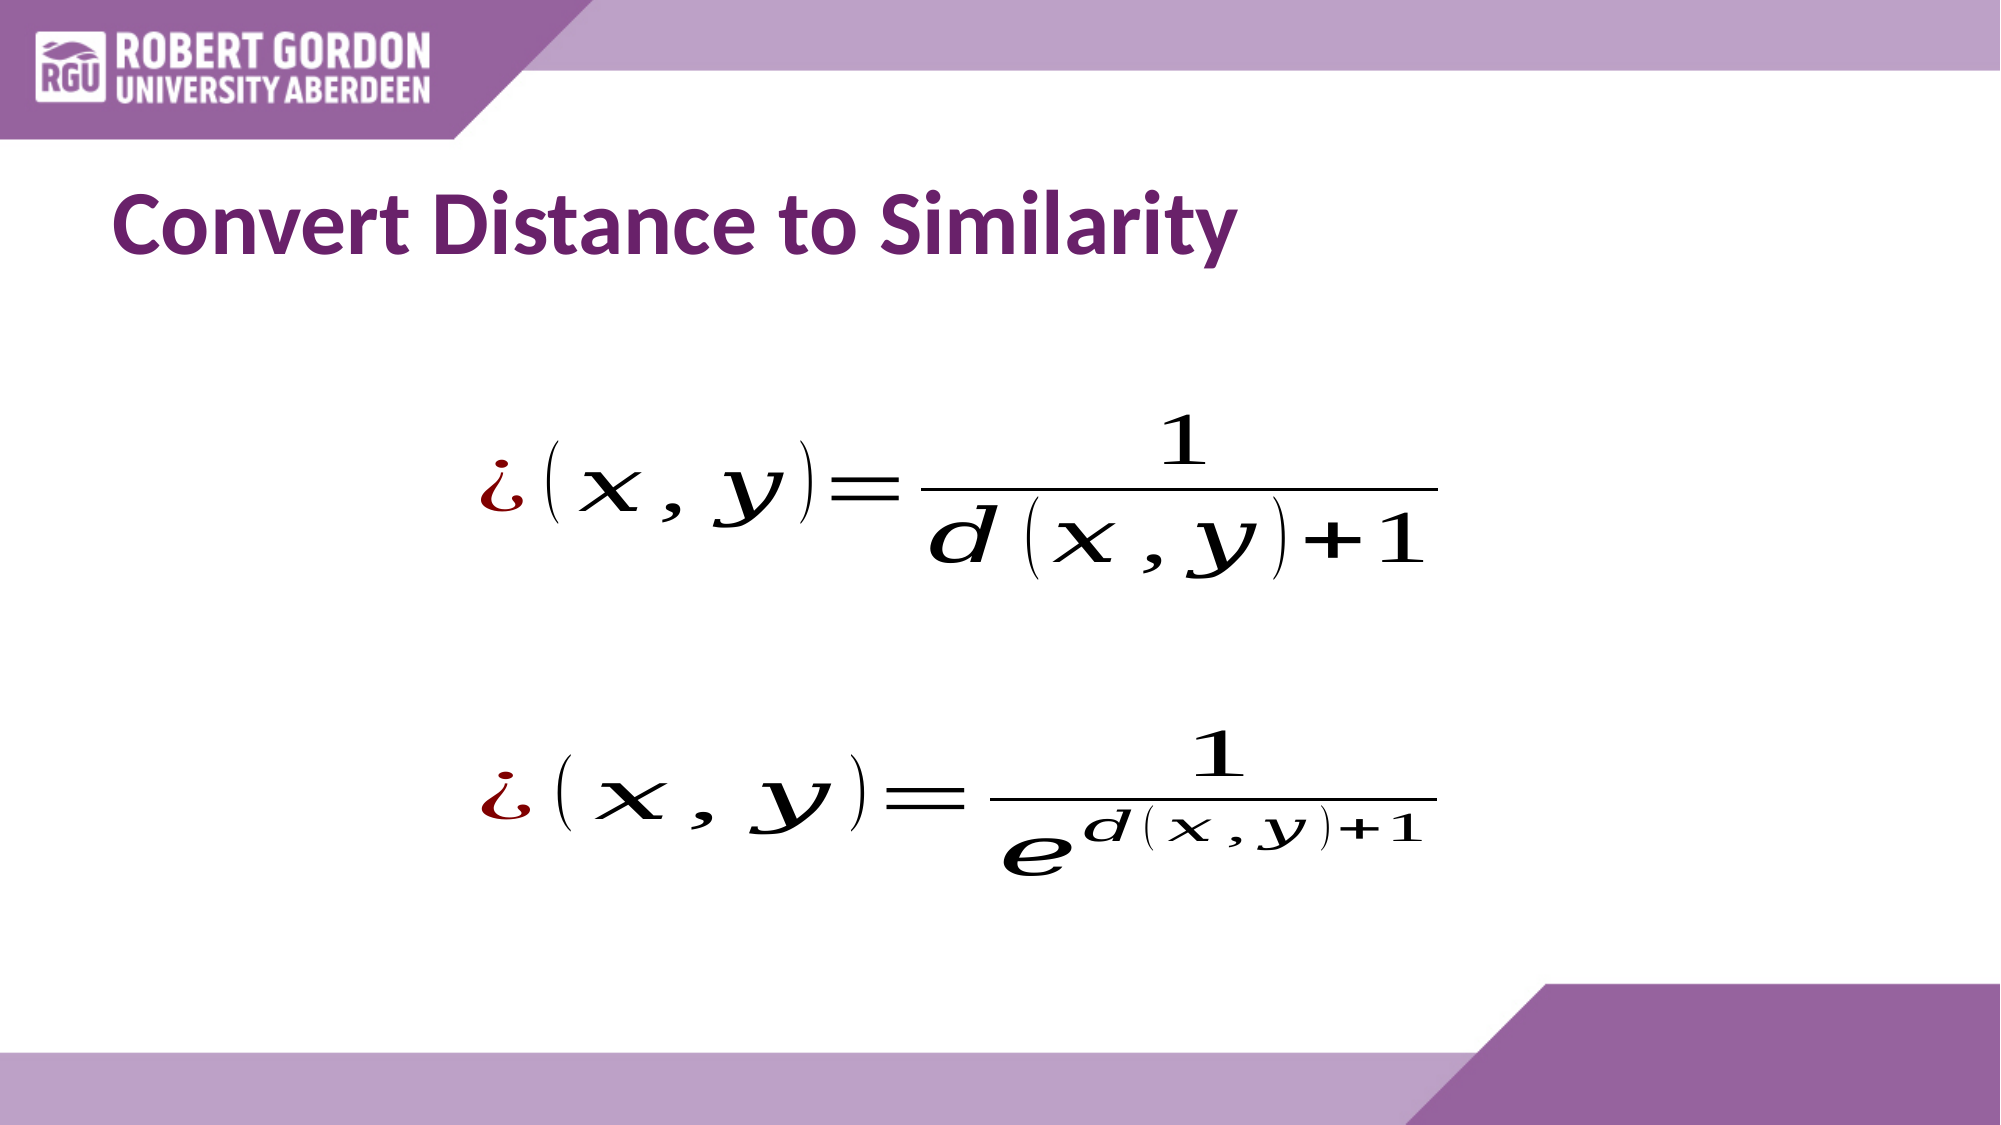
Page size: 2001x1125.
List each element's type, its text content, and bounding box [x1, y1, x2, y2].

title Convert Distance to Similarity [97, 168, 1823, 293]
picture [0, 0, 2000, 1125]
